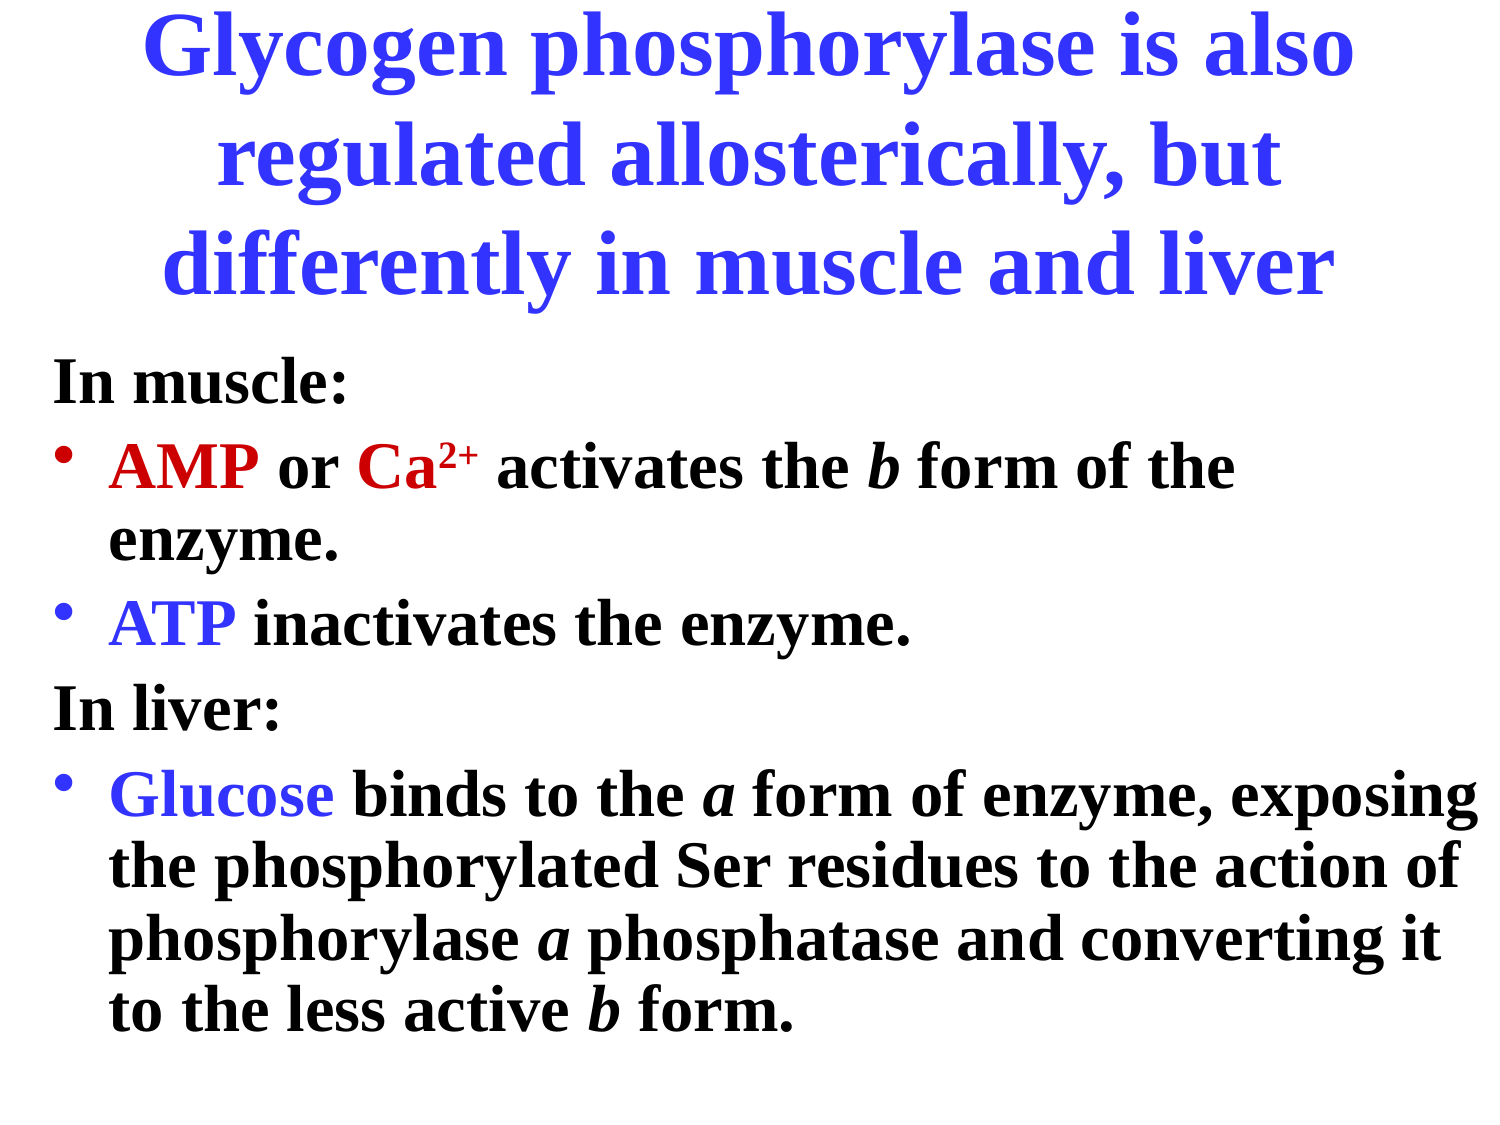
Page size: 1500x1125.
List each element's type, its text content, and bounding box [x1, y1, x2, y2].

list In muscle: AMP or Ca2+ activates the b form of the enzyme. ATP inactivates the enzyme. In liver: Glucose binds to the a form of enzyme, exposing the phosphorylated Ser residues to the action of phosphorylase a phosphatase and converting it to the less active b form. [37, 337, 1500, 1014]
title Glycogen phosphorylase is also regulated allosterically, but differently in muscle and liver [0, 54, 1500, 243]
